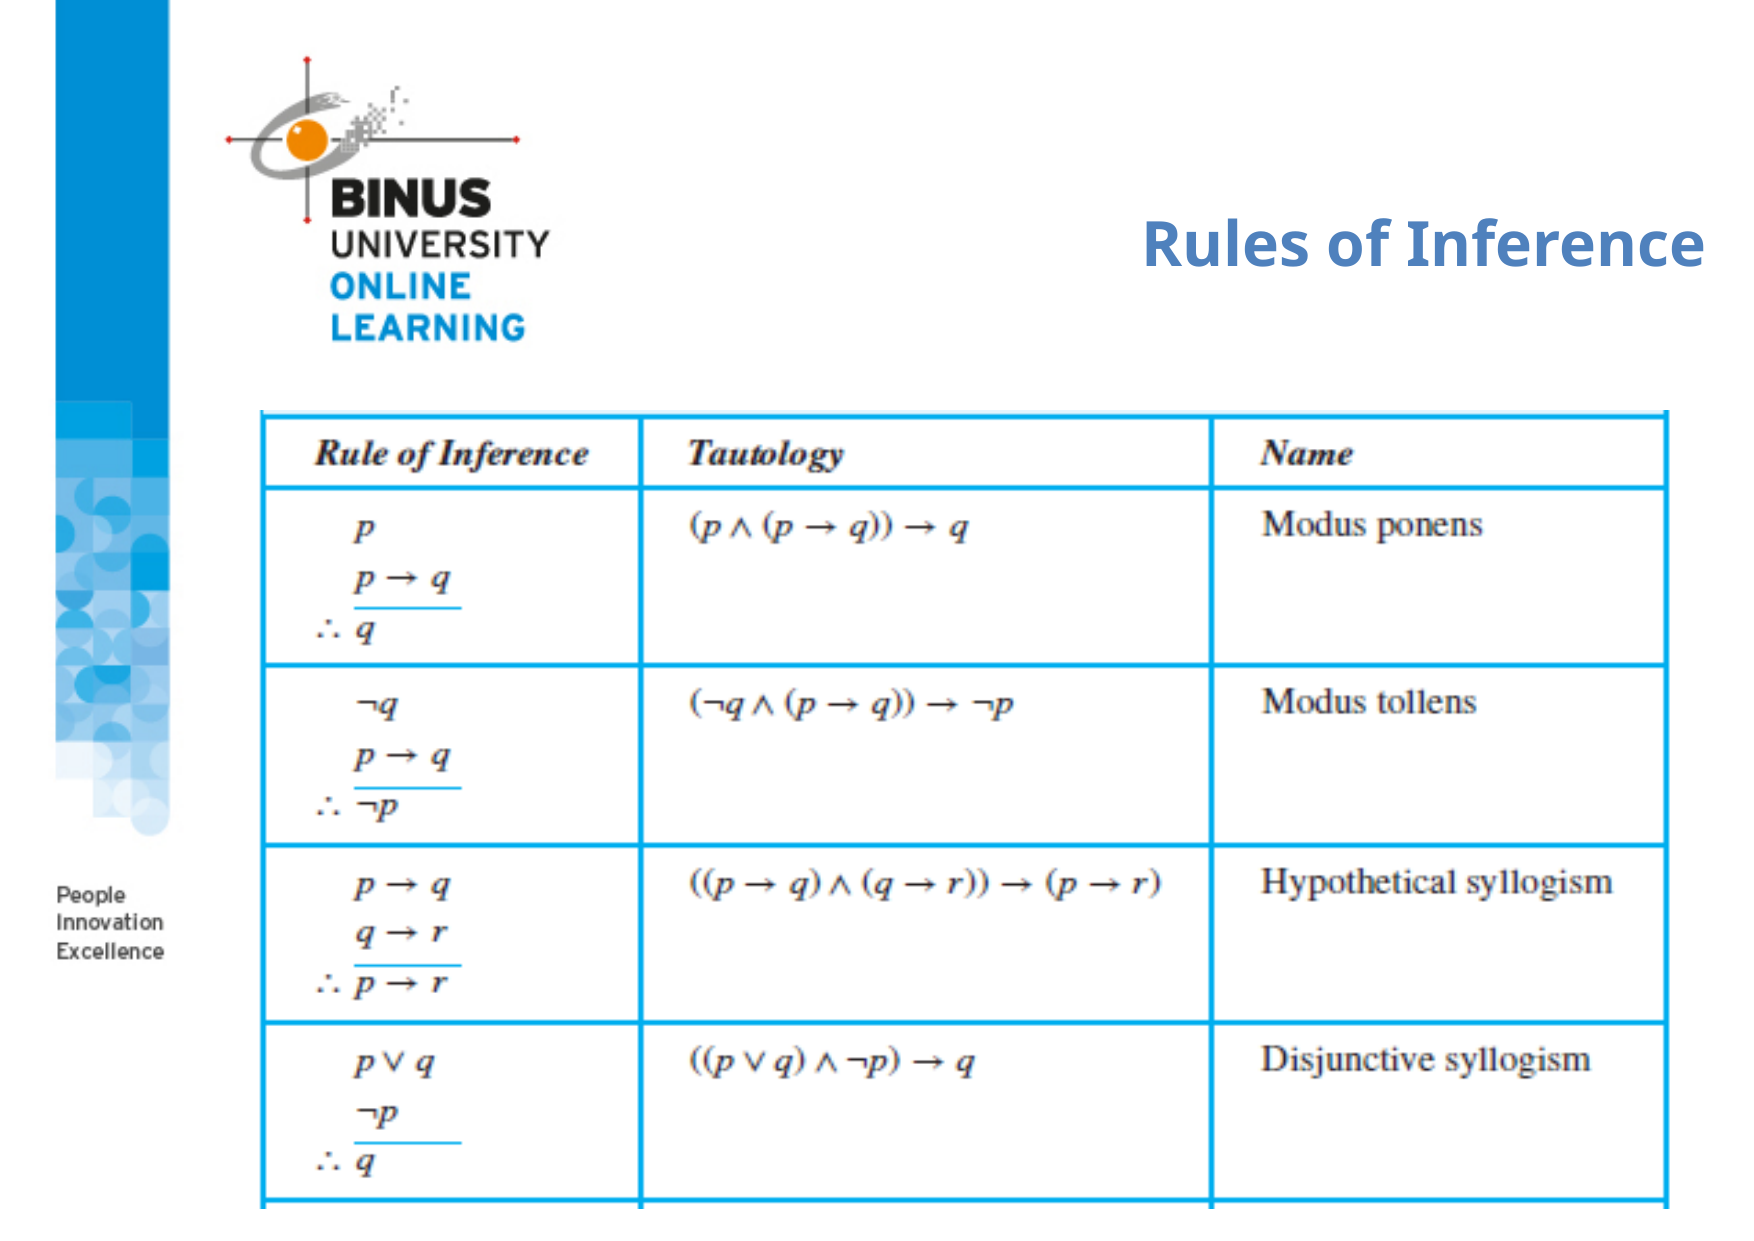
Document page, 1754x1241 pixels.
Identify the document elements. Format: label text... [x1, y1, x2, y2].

picture [0, 0, 1754, 1241]
title Rules of Inference [642, 137, 1725, 345]
